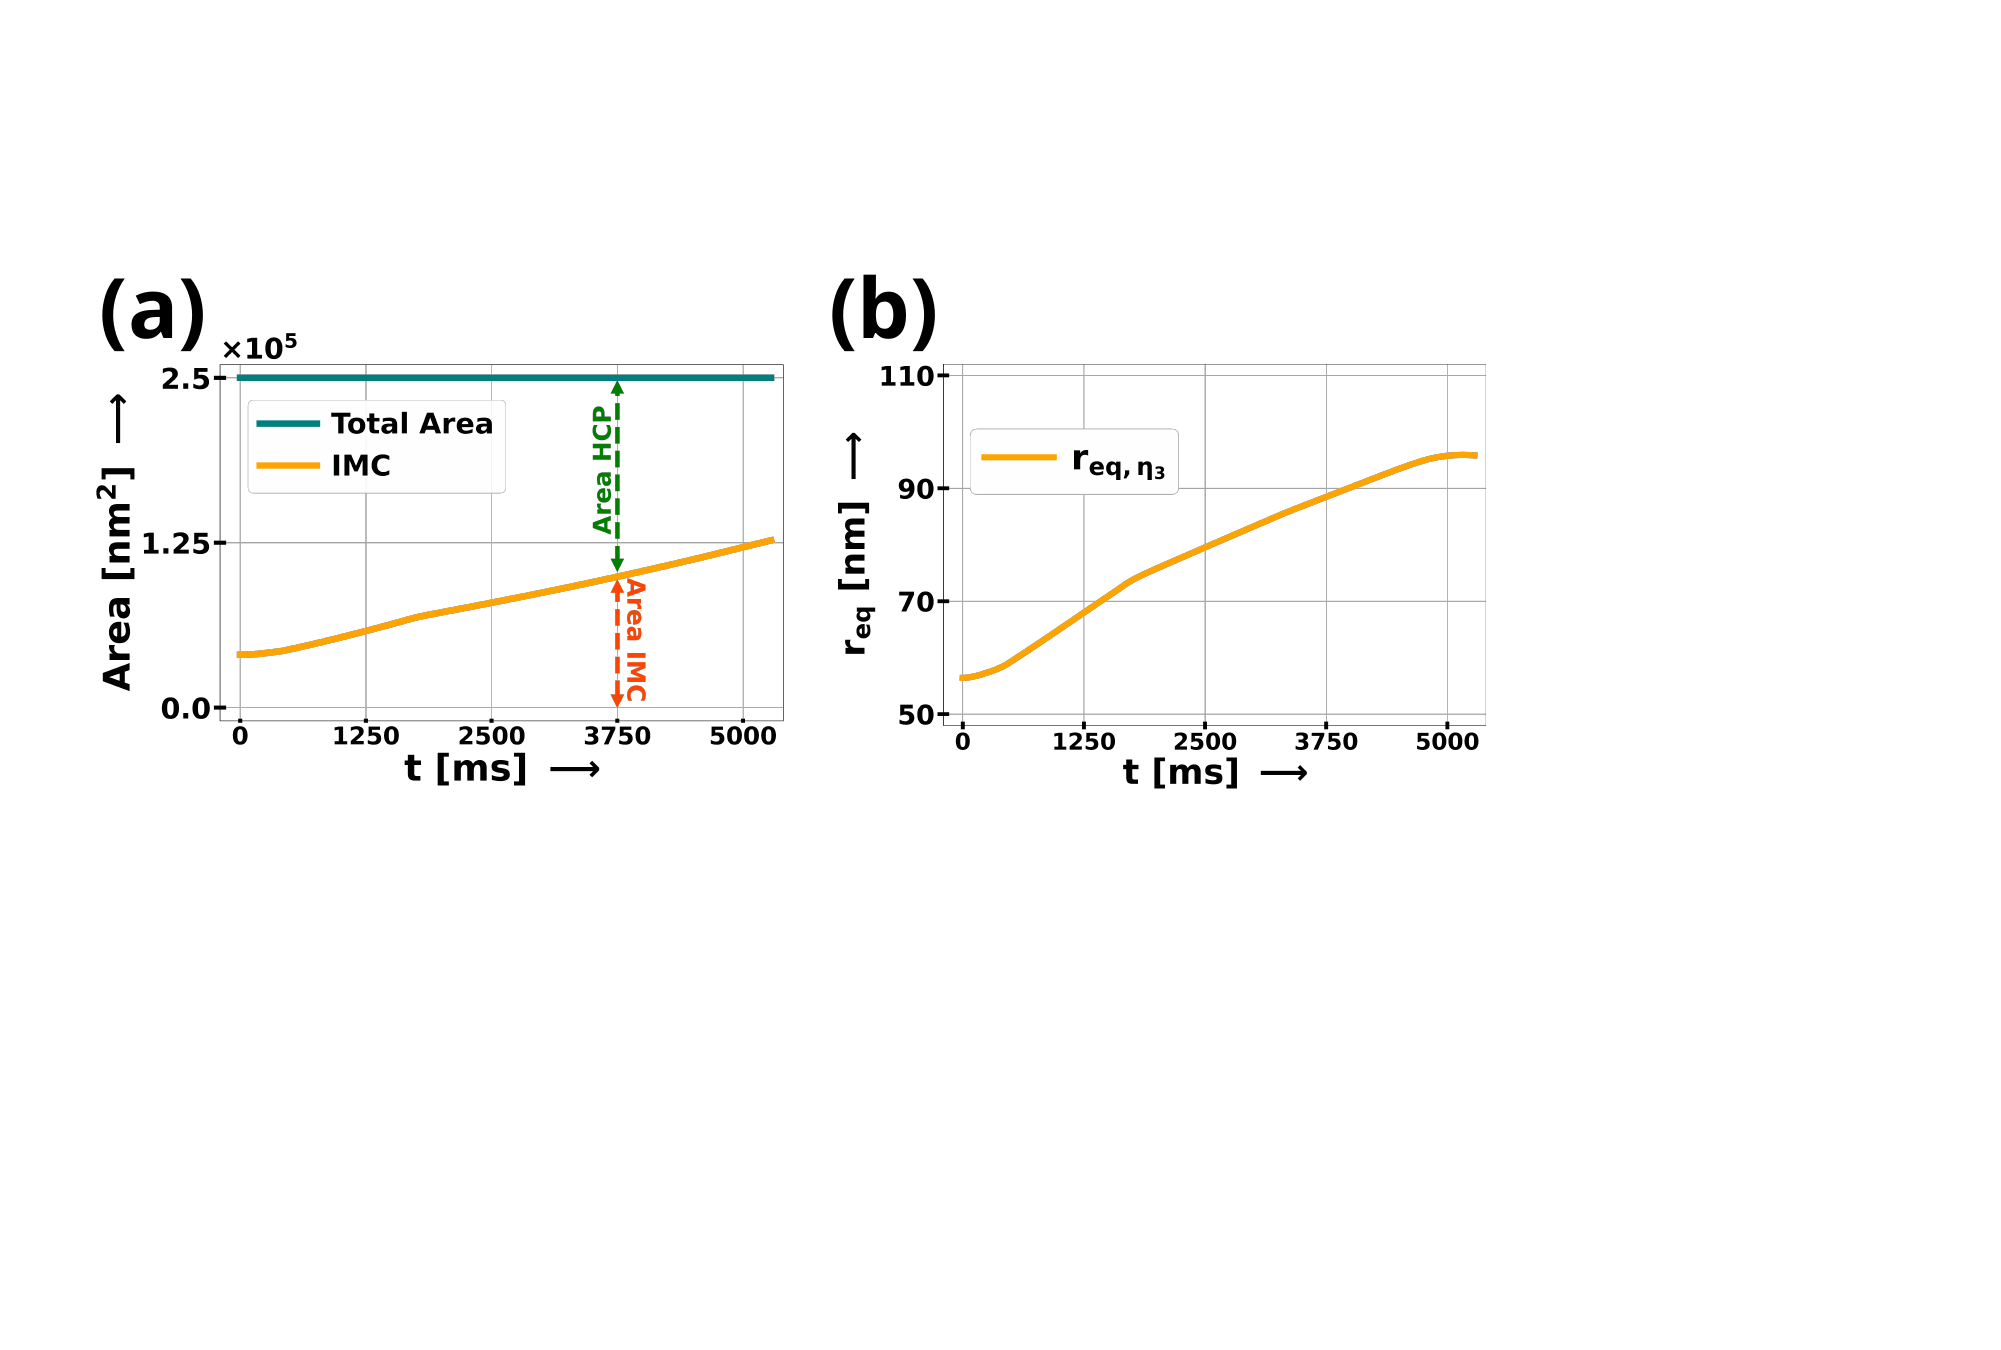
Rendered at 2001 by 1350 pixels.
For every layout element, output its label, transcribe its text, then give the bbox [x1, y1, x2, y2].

picture [838, 364, 1486, 791]
text_box (a) [85, 248, 222, 364]
text_box (b) [814, 248, 954, 364]
picture [93, 331, 789, 794]
